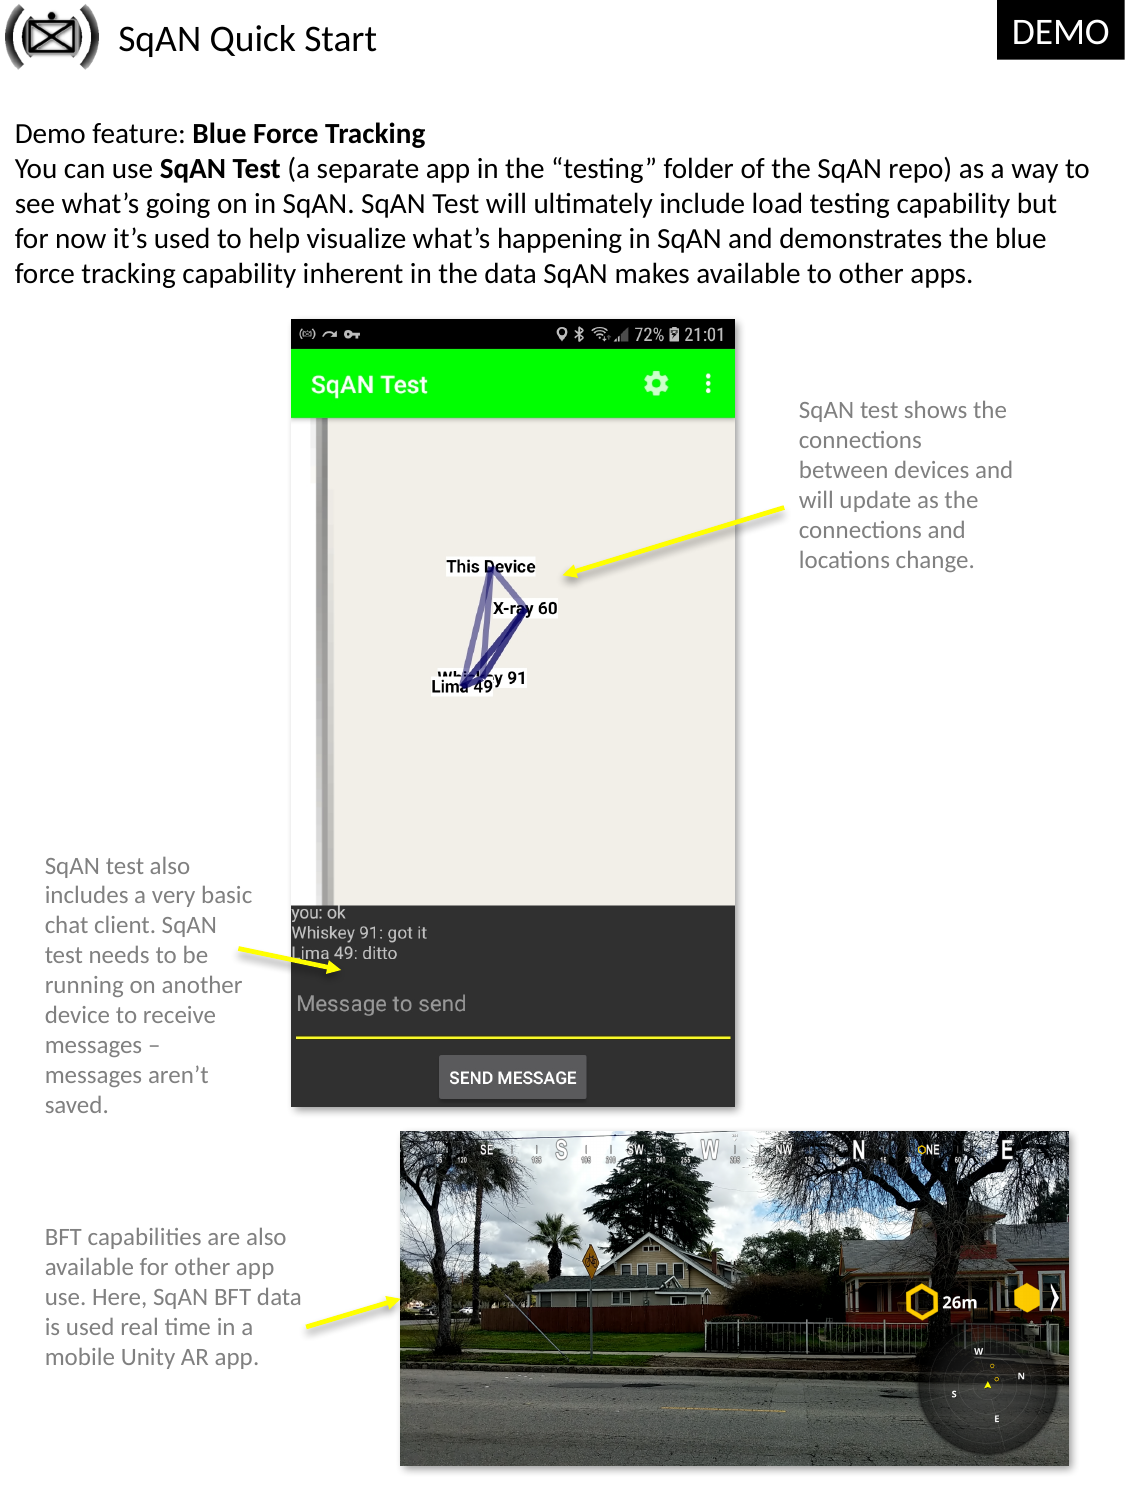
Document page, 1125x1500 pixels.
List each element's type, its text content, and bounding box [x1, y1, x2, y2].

text_box SqAN test also includes a very basic chat client. SqAN test needs to be running on another device to receive messages – messages aren’t saved. [30, 841, 276, 1126]
picture [400, 1131, 1069, 1466]
text_box DEMO [997, 0, 1125, 60]
text_box Demo feature: Blue Force Tracking You can use SqAN Test (a separate app in the “testing” folder of the SqAN repo) as a way to see what’s going on in SqAN. SqAN Test will ultimately include load testing capability but for now it’s used to help visualize what’s happening in SqAN and demonstrates the blue force tracking capability inherent in the data SqAN makes available to other apps. [0, 106, 1112, 297]
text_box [306, 1298, 401, 1327]
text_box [238, 948, 342, 971]
text_box BFT capabilities are also available for other app use. Here, SqAN BFT data is used real time in a mobile Unity AR app. [30, 1213, 325, 1378]
text_box SqAN test shows the connections between devices and will update as the connections and locations change. [784, 386, 1031, 581]
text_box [562, 507, 785, 576]
picture [291, 319, 735, 1107]
